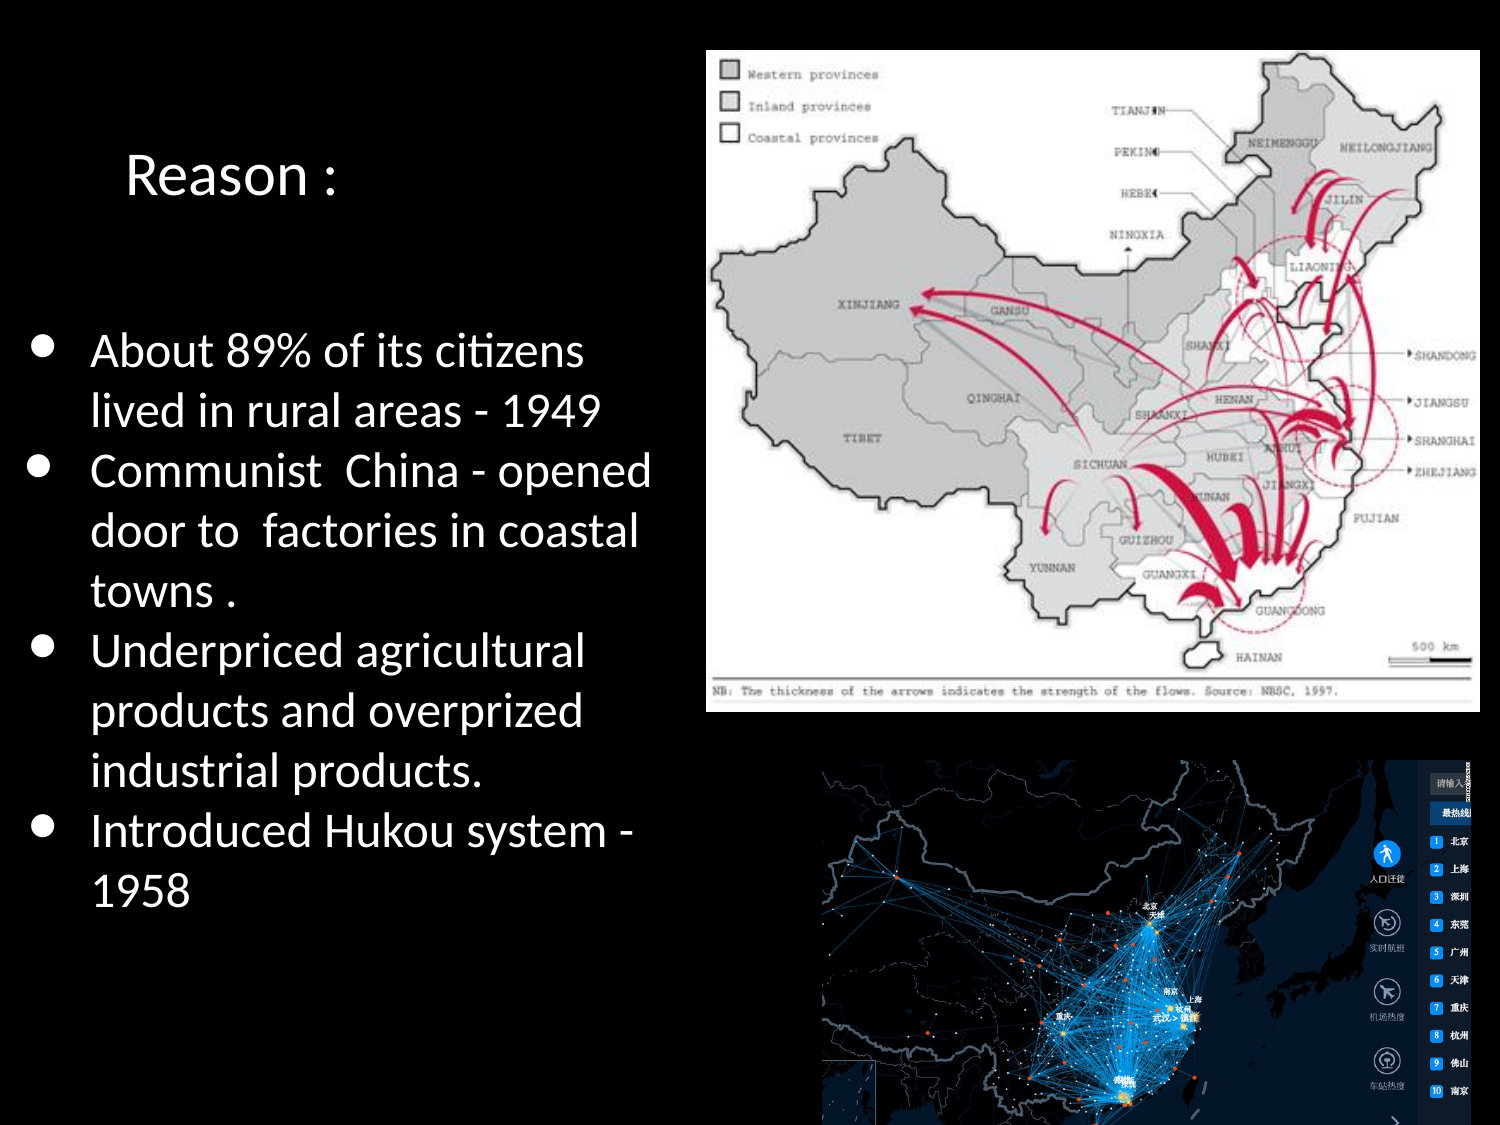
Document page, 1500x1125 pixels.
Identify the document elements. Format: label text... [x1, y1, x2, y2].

picture [706, 49, 1480, 712]
text_box R Reason : [56, 118, 614, 250]
text_box About 89% of its citizens lived in rural areas - 1949 Communist China - opened door to factories in coastal towns . Underpriced agricultural products and overprized industrial products. Introduced Hukou system - 1958 [0, 302, 707, 992]
picture [822, 760, 1471, 1125]
